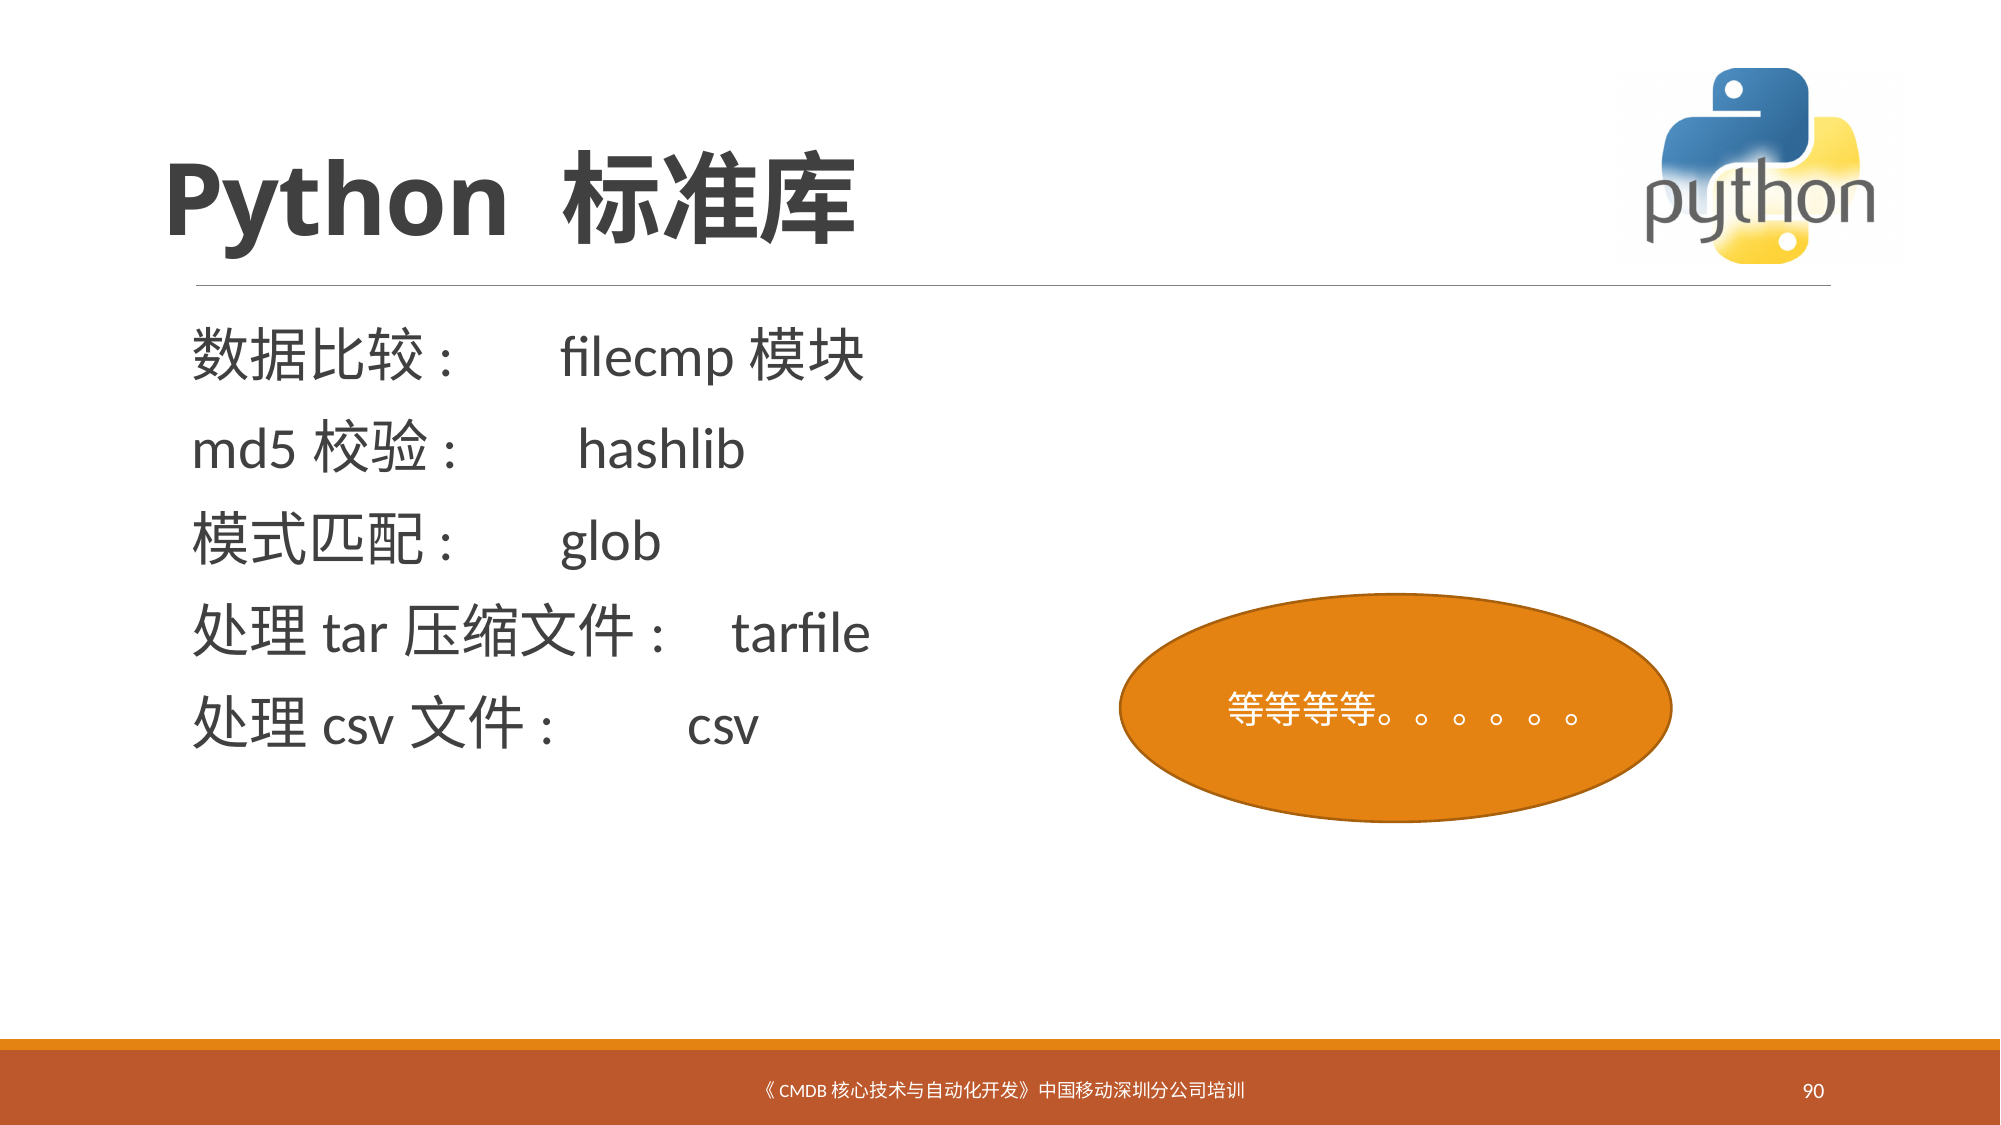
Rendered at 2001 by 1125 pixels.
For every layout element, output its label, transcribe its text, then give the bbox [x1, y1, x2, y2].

list 数据比较: filecmp模块 md5校验: hashlib 模式匹配: glob 处理tar压缩文件: tarfile 处理csv文件: csv [191, 319, 1294, 1022]
text_box Python 标准库 [145, 25, 1796, 264]
slide_number 90 [1624, 1059, 1840, 1120]
picture [1616, 68, 1906, 264]
footer 《CMDB核心技术与自动化开发》中国移动深圳分公司培训 [604, 1059, 1396, 1120]
text_box 等等等等。。。。。。 [1118, 592, 1673, 824]
